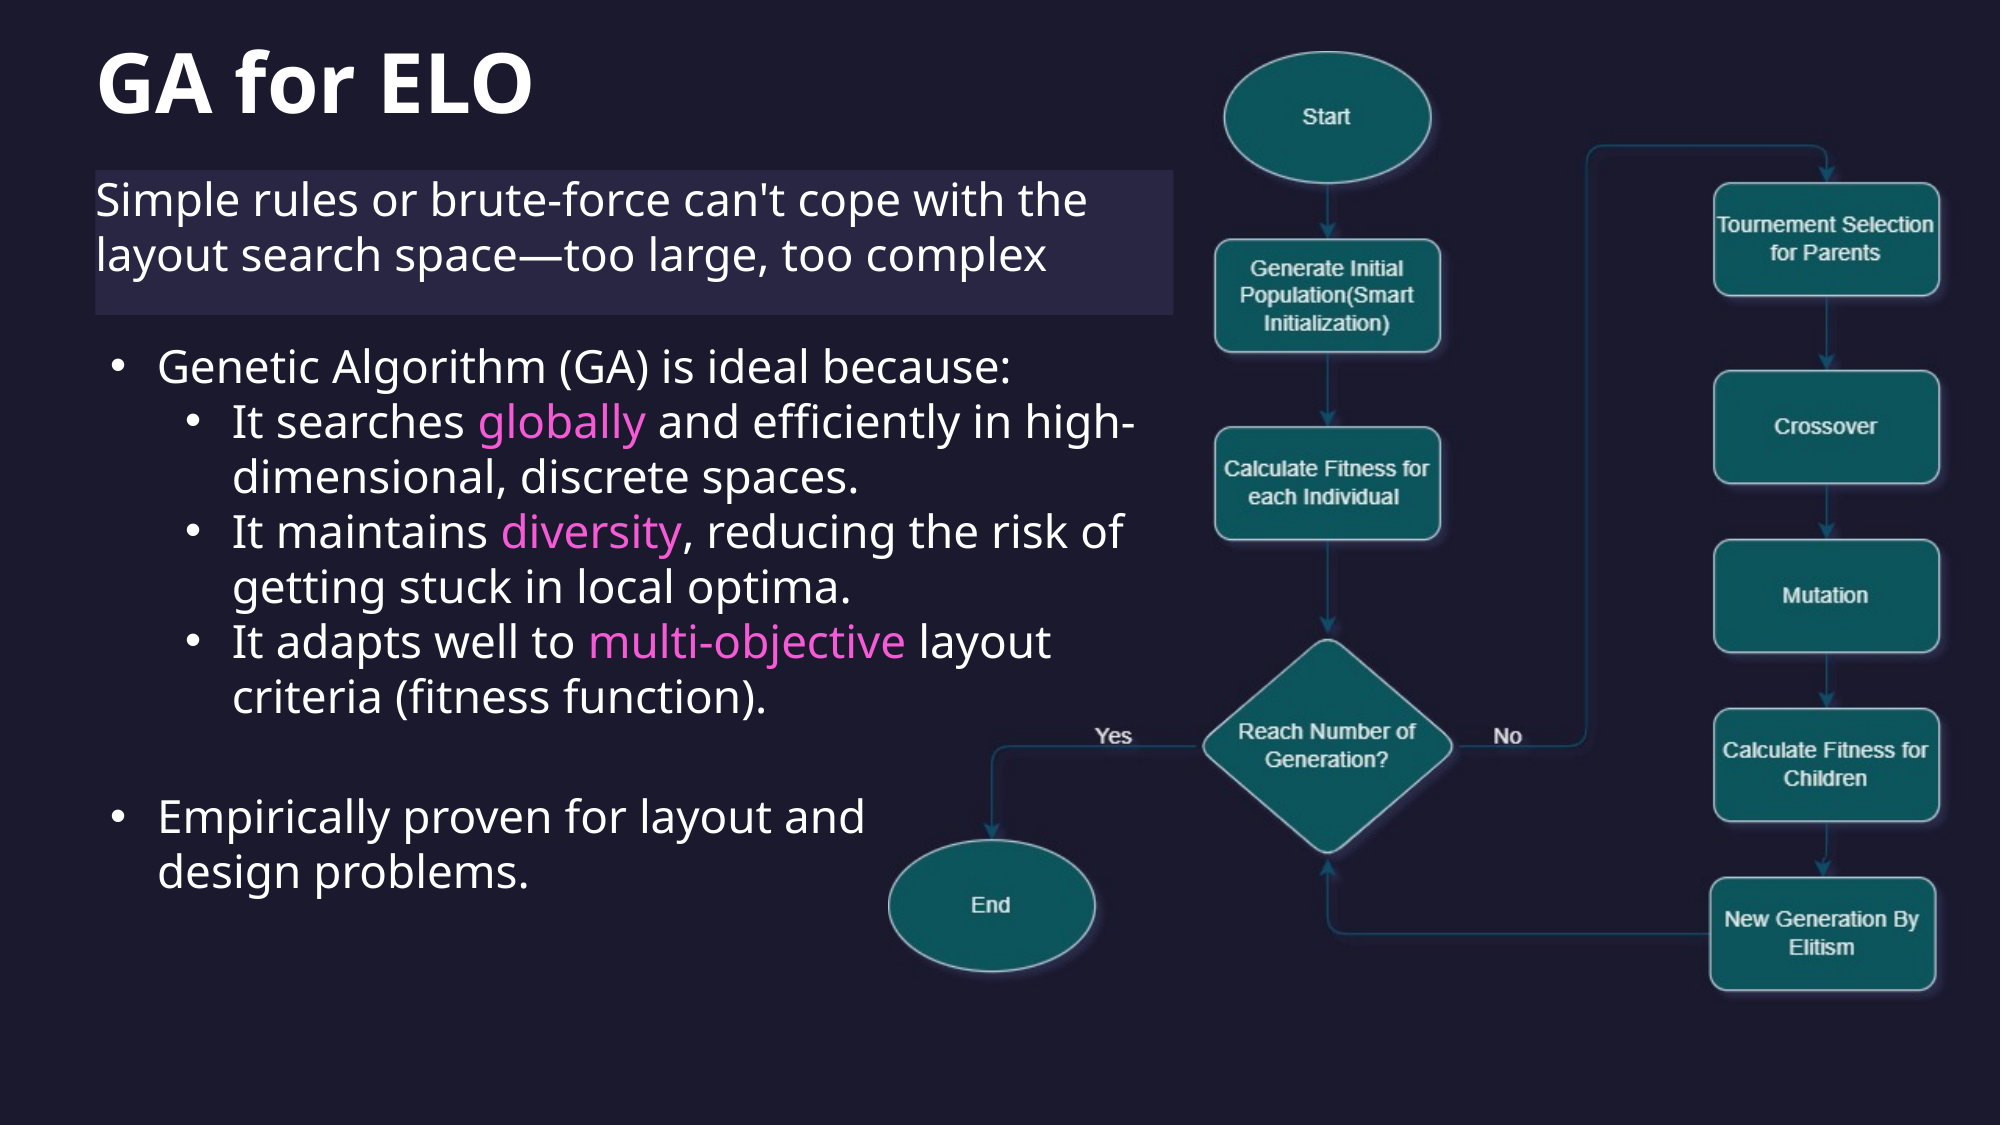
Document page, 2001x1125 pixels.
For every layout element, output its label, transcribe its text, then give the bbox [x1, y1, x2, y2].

list Simple rules or brute-force can't cope with the layout search space—too large, too complex [95, 170, 888, 315]
picture [888, 51, 1963, 1013]
title GA for ELO [95, 41, 1730, 150]
text_box Empirically proven for layout and design problems. [95, 780, 888, 906]
text_box Genetic Algorithm (GA) is ideal because: It searches globally and efficiently in high-dimensional, discrete spaces. It maintains diversity, reducing the risk of getting stuck in local optima. It adapts well to multi-objective layout criteria (fitness function). [95, 329, 888, 730]
